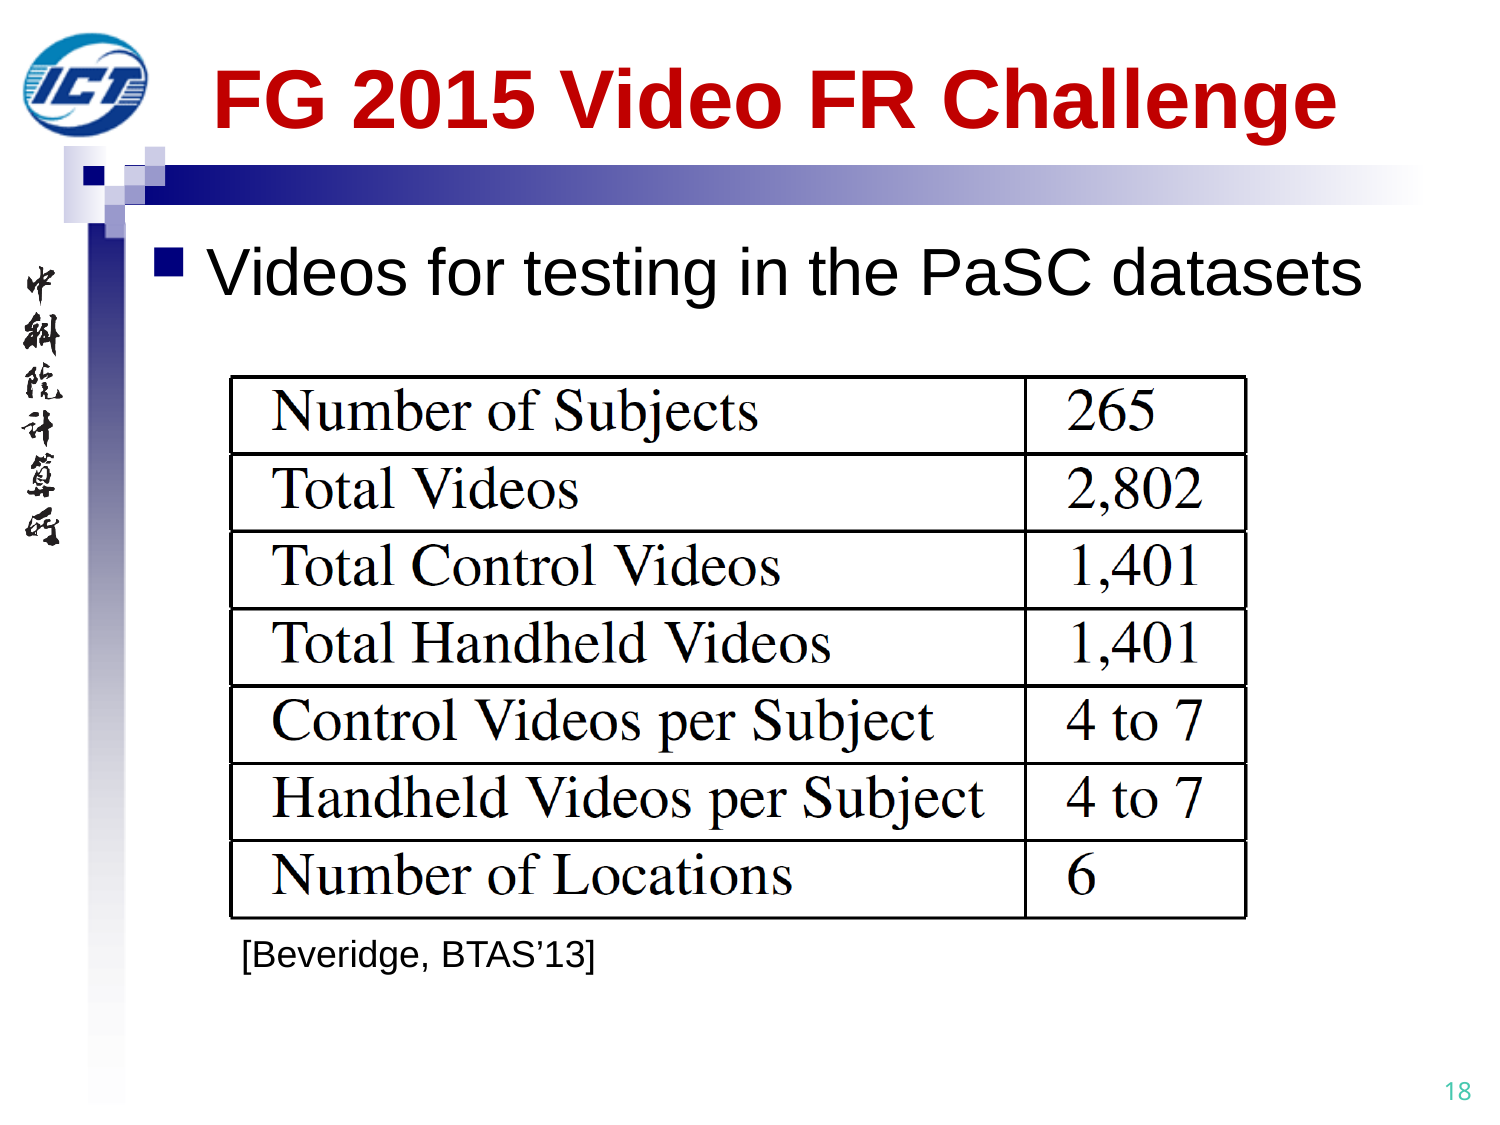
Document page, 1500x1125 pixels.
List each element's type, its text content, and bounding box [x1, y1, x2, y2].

picture [21, 265, 63, 546]
picture [215, 374, 1251, 926]
picture [13, 31, 158, 147]
list Videos for testing in the PaSC datasets [135, 220, 1426, 1058]
picture [87, 221, 126, 1120]
title FG 2015 Video FR Challenge [197, 40, 1488, 150]
slide_number 18 [1136, 1073, 1488, 1118]
text_box [Beveridge, BTAS’13] [226, 934, 611, 983]
